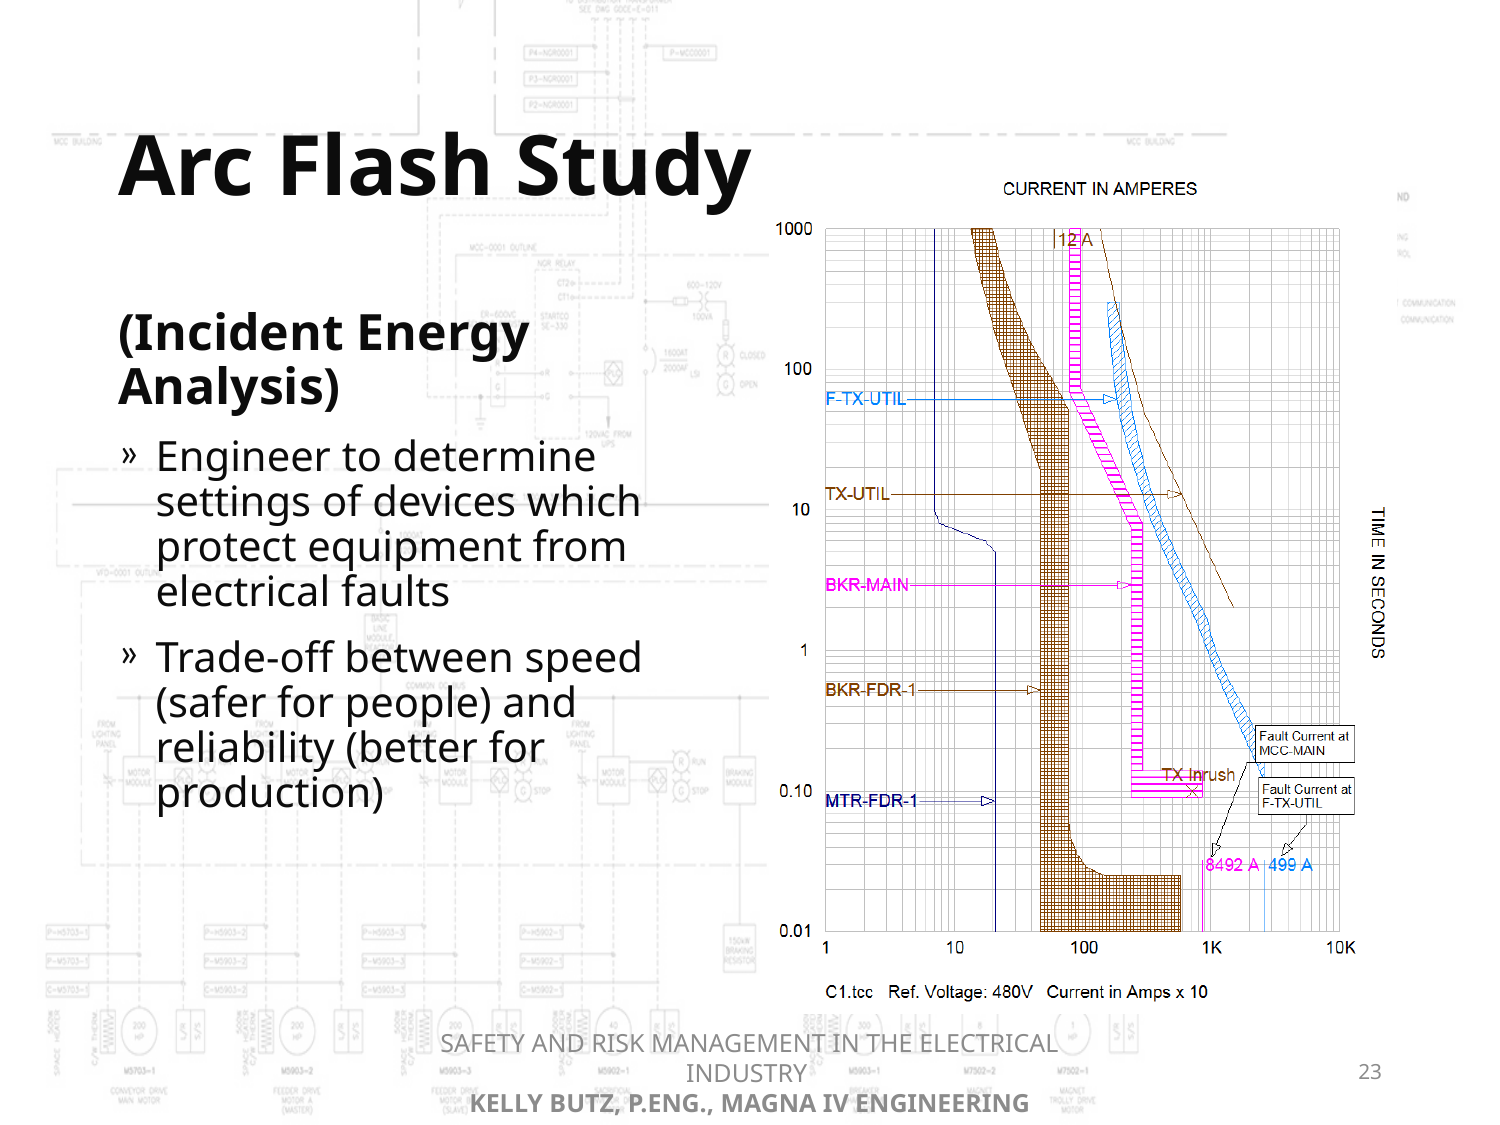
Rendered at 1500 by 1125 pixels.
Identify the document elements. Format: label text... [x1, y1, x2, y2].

title Arc Flash Study [103, 59, 1397, 278]
list (Incident Energy Analysis) Engineer to determine settings of devices which protect equipment from electrical faults Trade-off between speed (safer for people) and reliability (better for production) [103, 299, 750, 1014]
footer SAFETY AND RISK MANAGEMENT IN THE ELECTRICAL INDUSTRY KELLY BUTZ, P.ENG., MAGNA IV ENGINEERING [363, 1042, 1136, 1103]
picture [769, 169, 1397, 1014]
slide_number 23 [1136, 1042, 1397, 1103]
